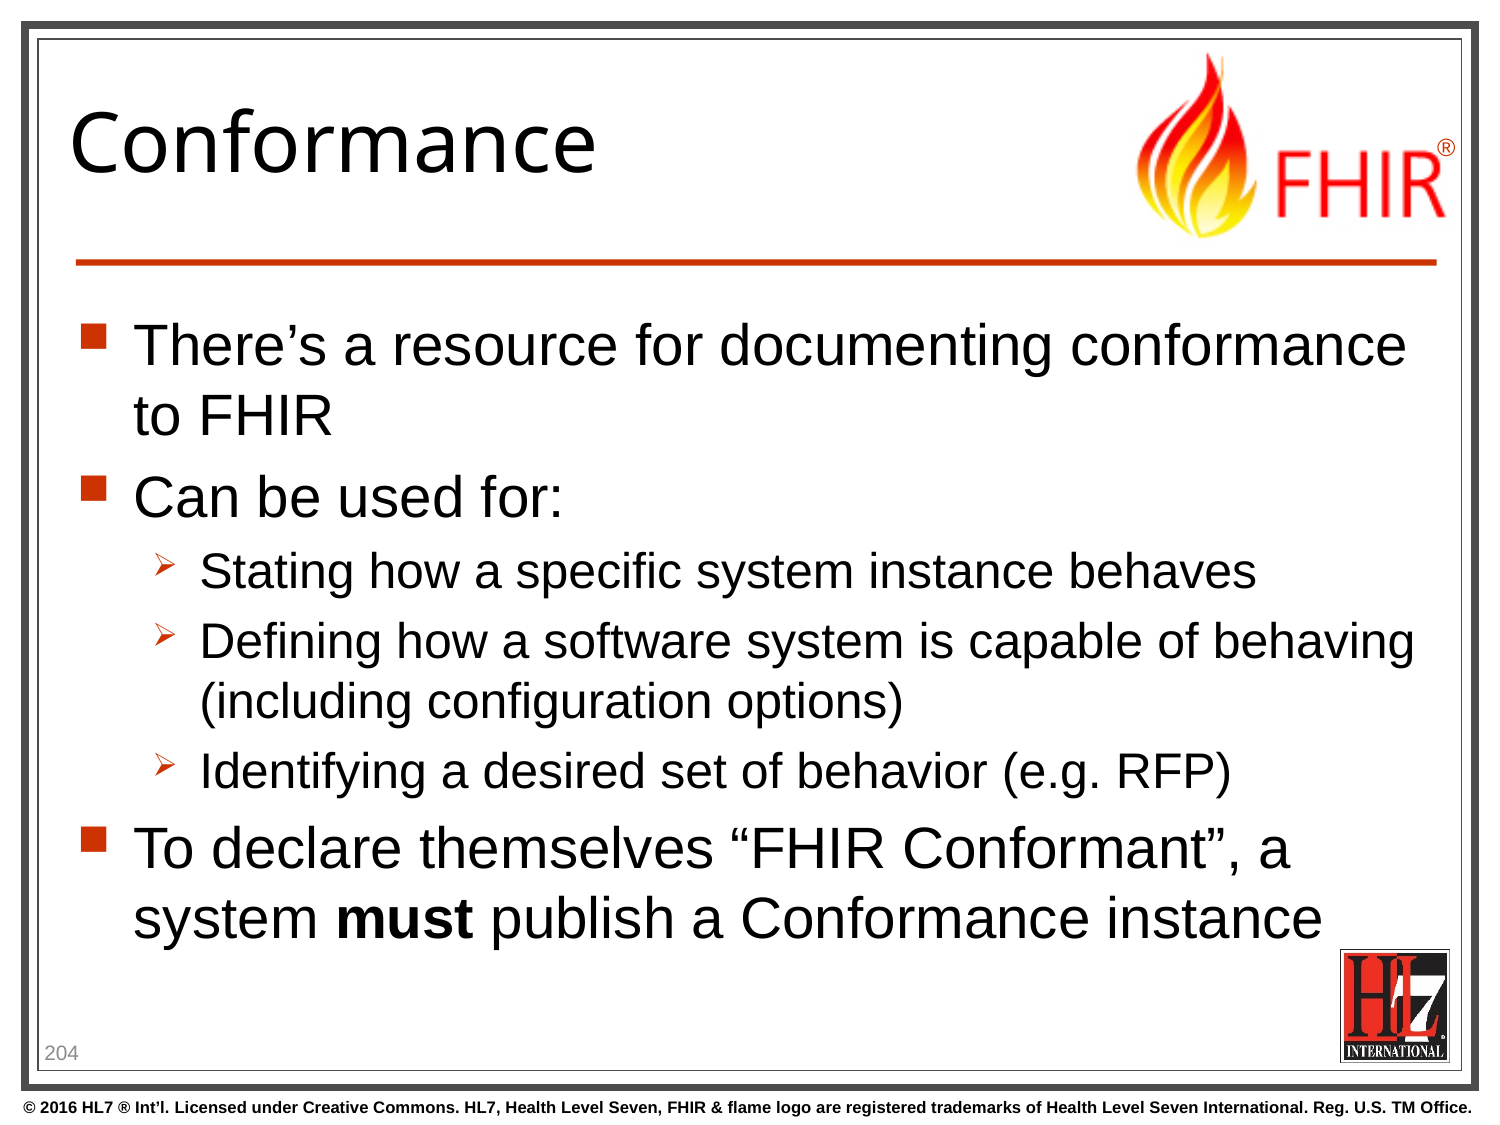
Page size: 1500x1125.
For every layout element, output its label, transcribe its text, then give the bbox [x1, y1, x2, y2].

title Conformance [53, 54, 1128, 244]
picture [1124, 42, 1458, 249]
list There’s a resource for documenting conformance to FHIR Can be used for: Stating how a specific system instance behaves Defining how a software system is capable of behaving (including configuration options) Identifying a desired set of behavior (e.g. RFP) To declare themselves “FHIR Conformant”, a system must publish a Conformance instance [62, 299, 1438, 1059]
slide_number 204 [29, 1034, 148, 1071]
picture [1340, 949, 1450, 1063]
